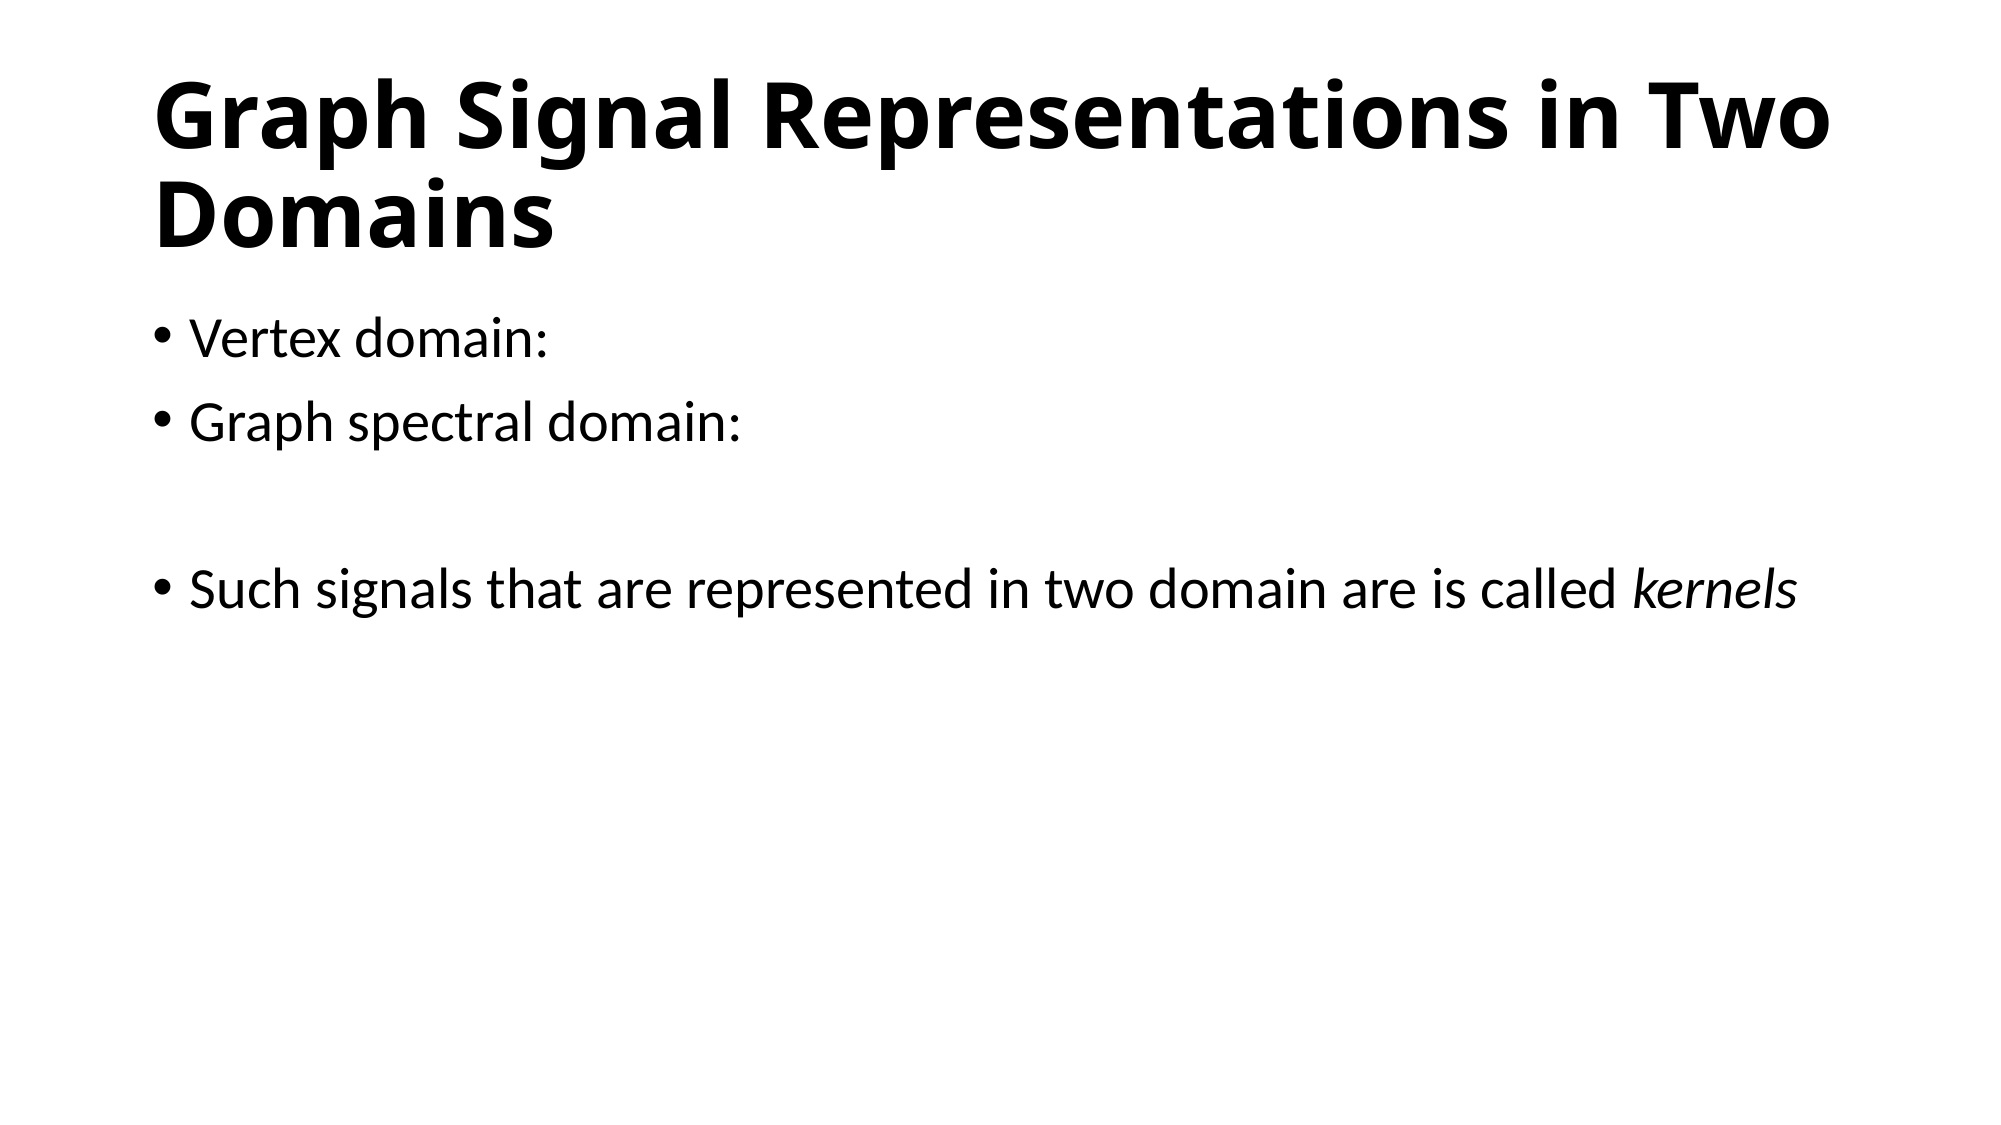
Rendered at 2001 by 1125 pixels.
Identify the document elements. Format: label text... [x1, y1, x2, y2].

title Graph Signal Representations in Two Domains [137, 59, 1863, 278]
